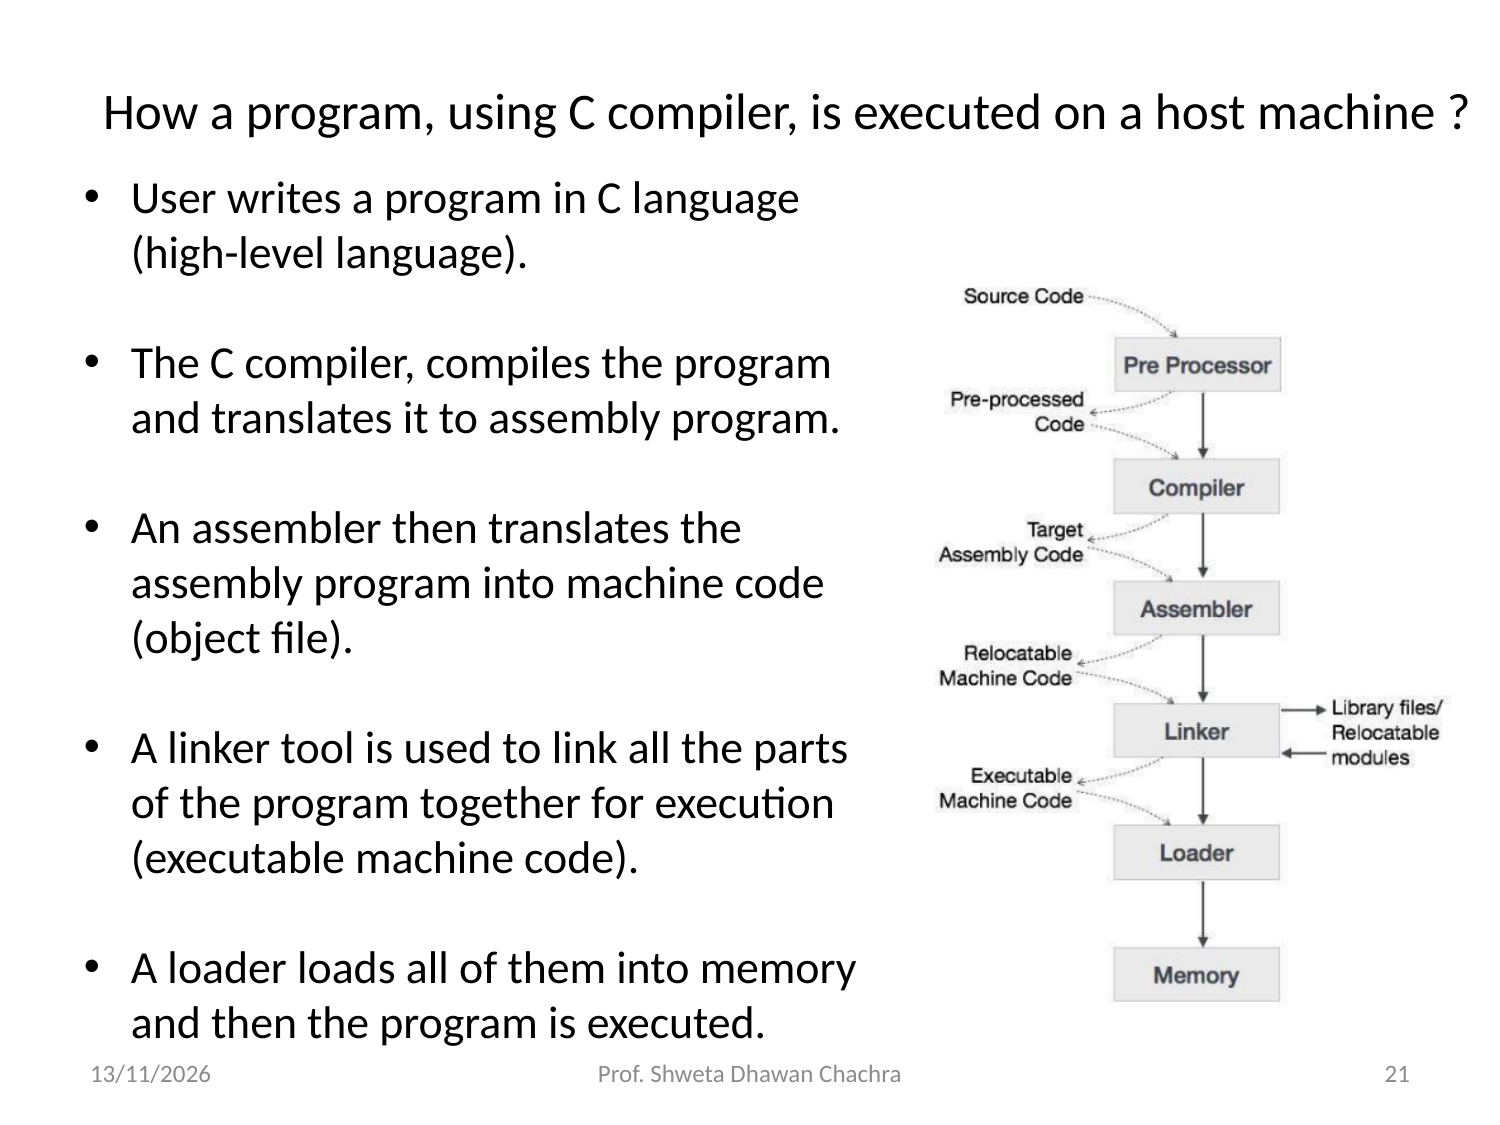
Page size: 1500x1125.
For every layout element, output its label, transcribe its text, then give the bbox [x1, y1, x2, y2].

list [903, 268, 1461, 1012]
footer Prof. Shweta Dhawan Chachra [512, 1042, 988, 1103]
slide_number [75, 1056, 425, 1103]
text_box User writes a program in C language (high-level language). The C compiler, compiles the program and translates it to assembly program. An assembler then translates the assembly program into machine code (object file). A linker tool is used to link all the parts of the program together for execution (executable machine code). A loader loads all of them into memory and then the program is executed. [69, 160, 896, 1056]
title How a program, using C compiler, is executed on a host machine ? [75, 45, 1500, 173]
slide_number 21 [1074, 1042, 1425, 1103]
